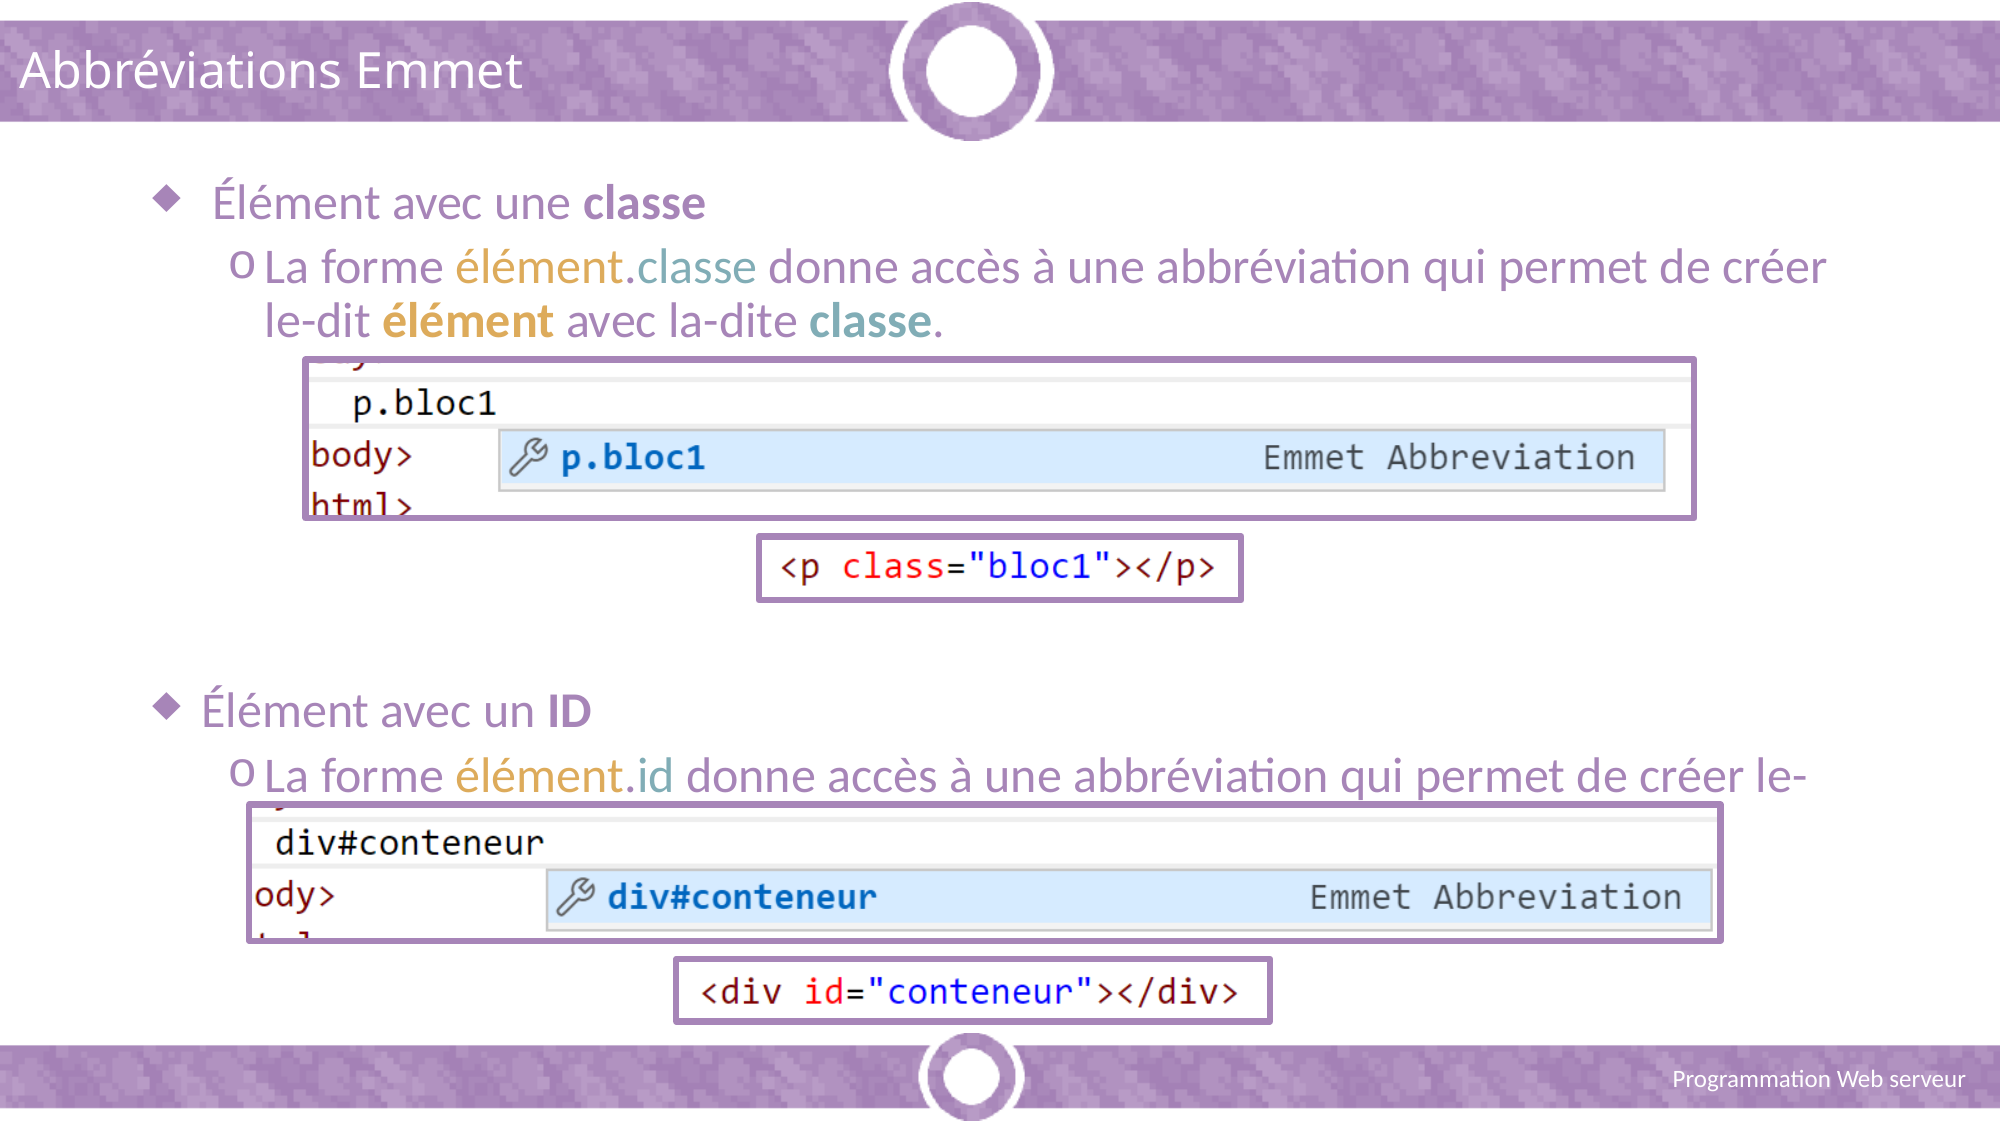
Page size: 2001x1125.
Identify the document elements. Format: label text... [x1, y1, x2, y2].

picture [761, 539, 1239, 597]
title Abbréviations Emmet [4, 22, 884, 123]
picture [308, 362, 1692, 516]
list Élément avec une classe La forme élément.classe donne accès à une abbréviation qui permet de créer le-dit élément avec la-dite classe. Élément avec un ID La forme élément.id donne accès à une abbréviation qui permet de créer le-dit élément avec le-dit ID. [137, 168, 1863, 1014]
picture [252, 807, 1718, 938]
picture [0, 2, 2000, 141]
picture [0, 1033, 2000, 1121]
picture [679, 962, 1267, 1019]
